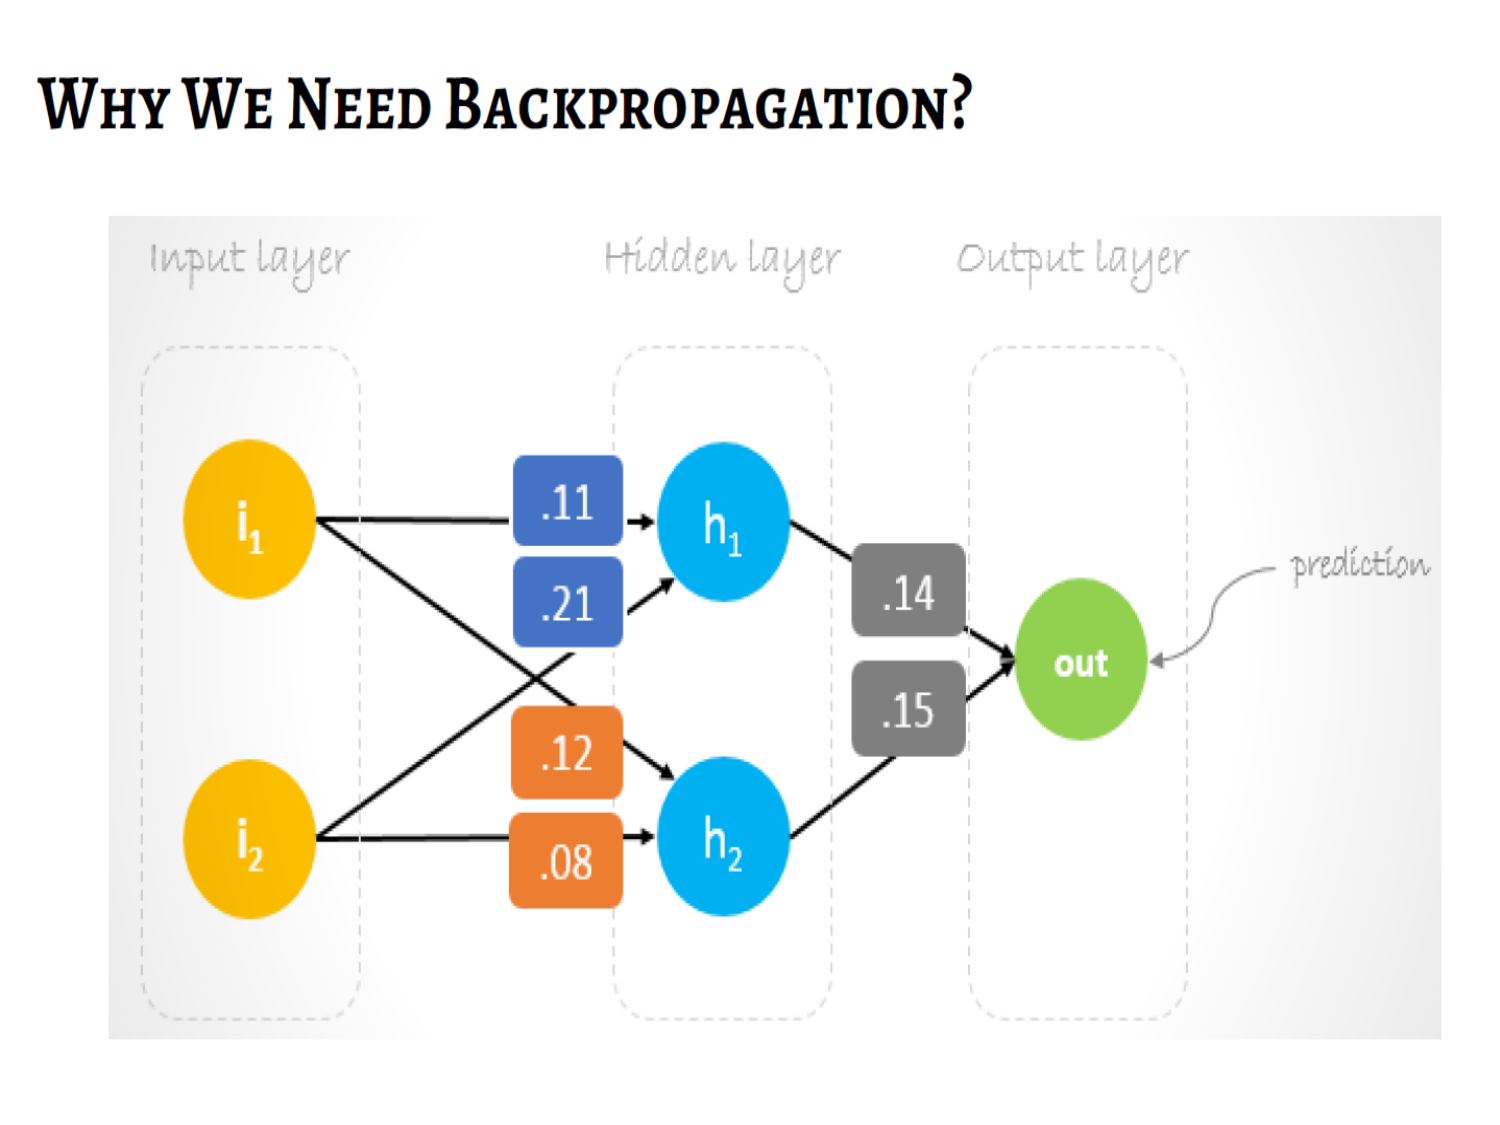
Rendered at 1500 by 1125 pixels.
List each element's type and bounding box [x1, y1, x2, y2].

picture [23, 46, 1477, 1067]
